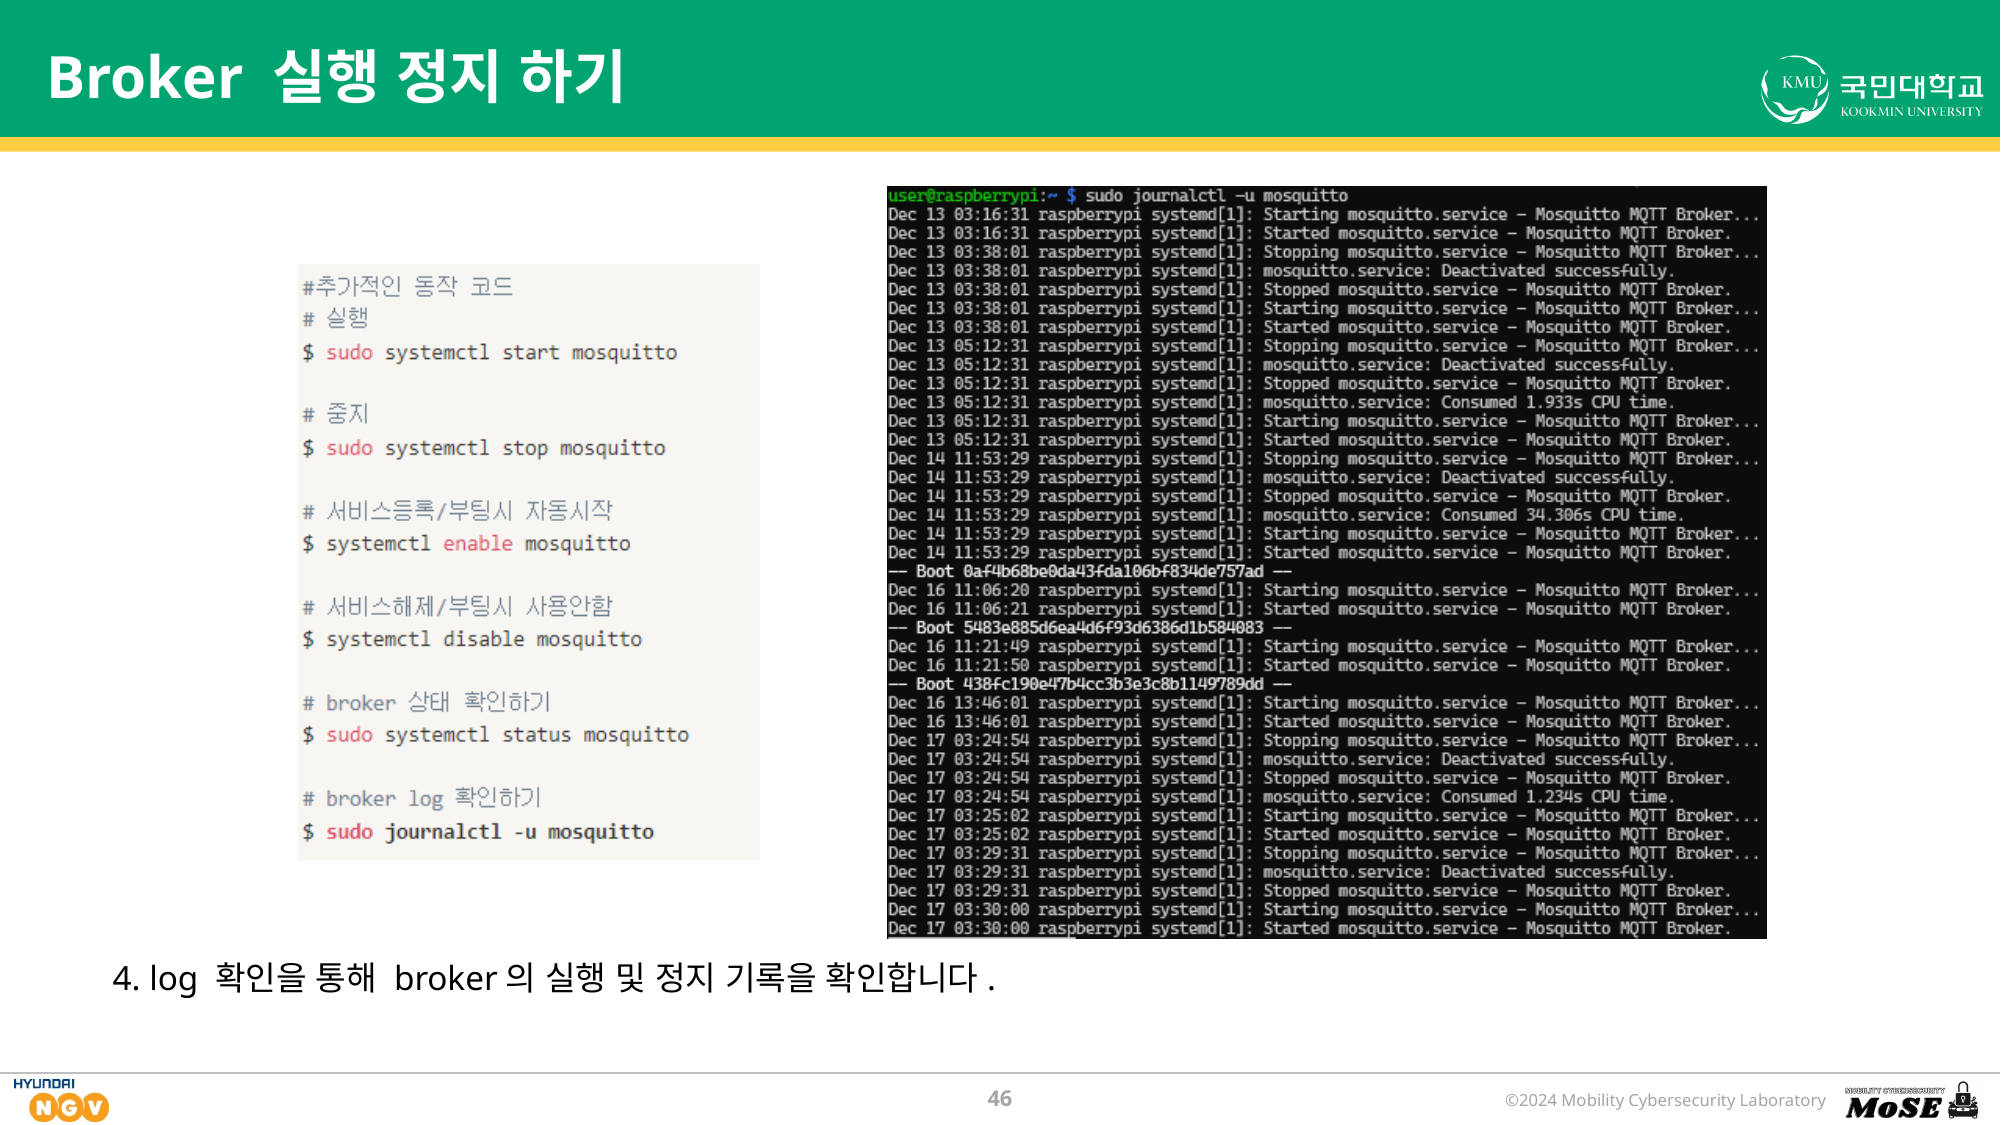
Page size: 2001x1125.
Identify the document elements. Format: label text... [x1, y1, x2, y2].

text_box 4. log 확인을 통해 broker의 실행 및 정지 기록을 확인합니다. [97, 950, 1203, 1005]
title Broker 실행 정지 하기 [31, 10, 1744, 148]
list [298, 264, 760, 861]
picture [887, 186, 1767, 939]
picture [14, 1079, 109, 1122]
picture [1841, 1080, 1986, 1120]
